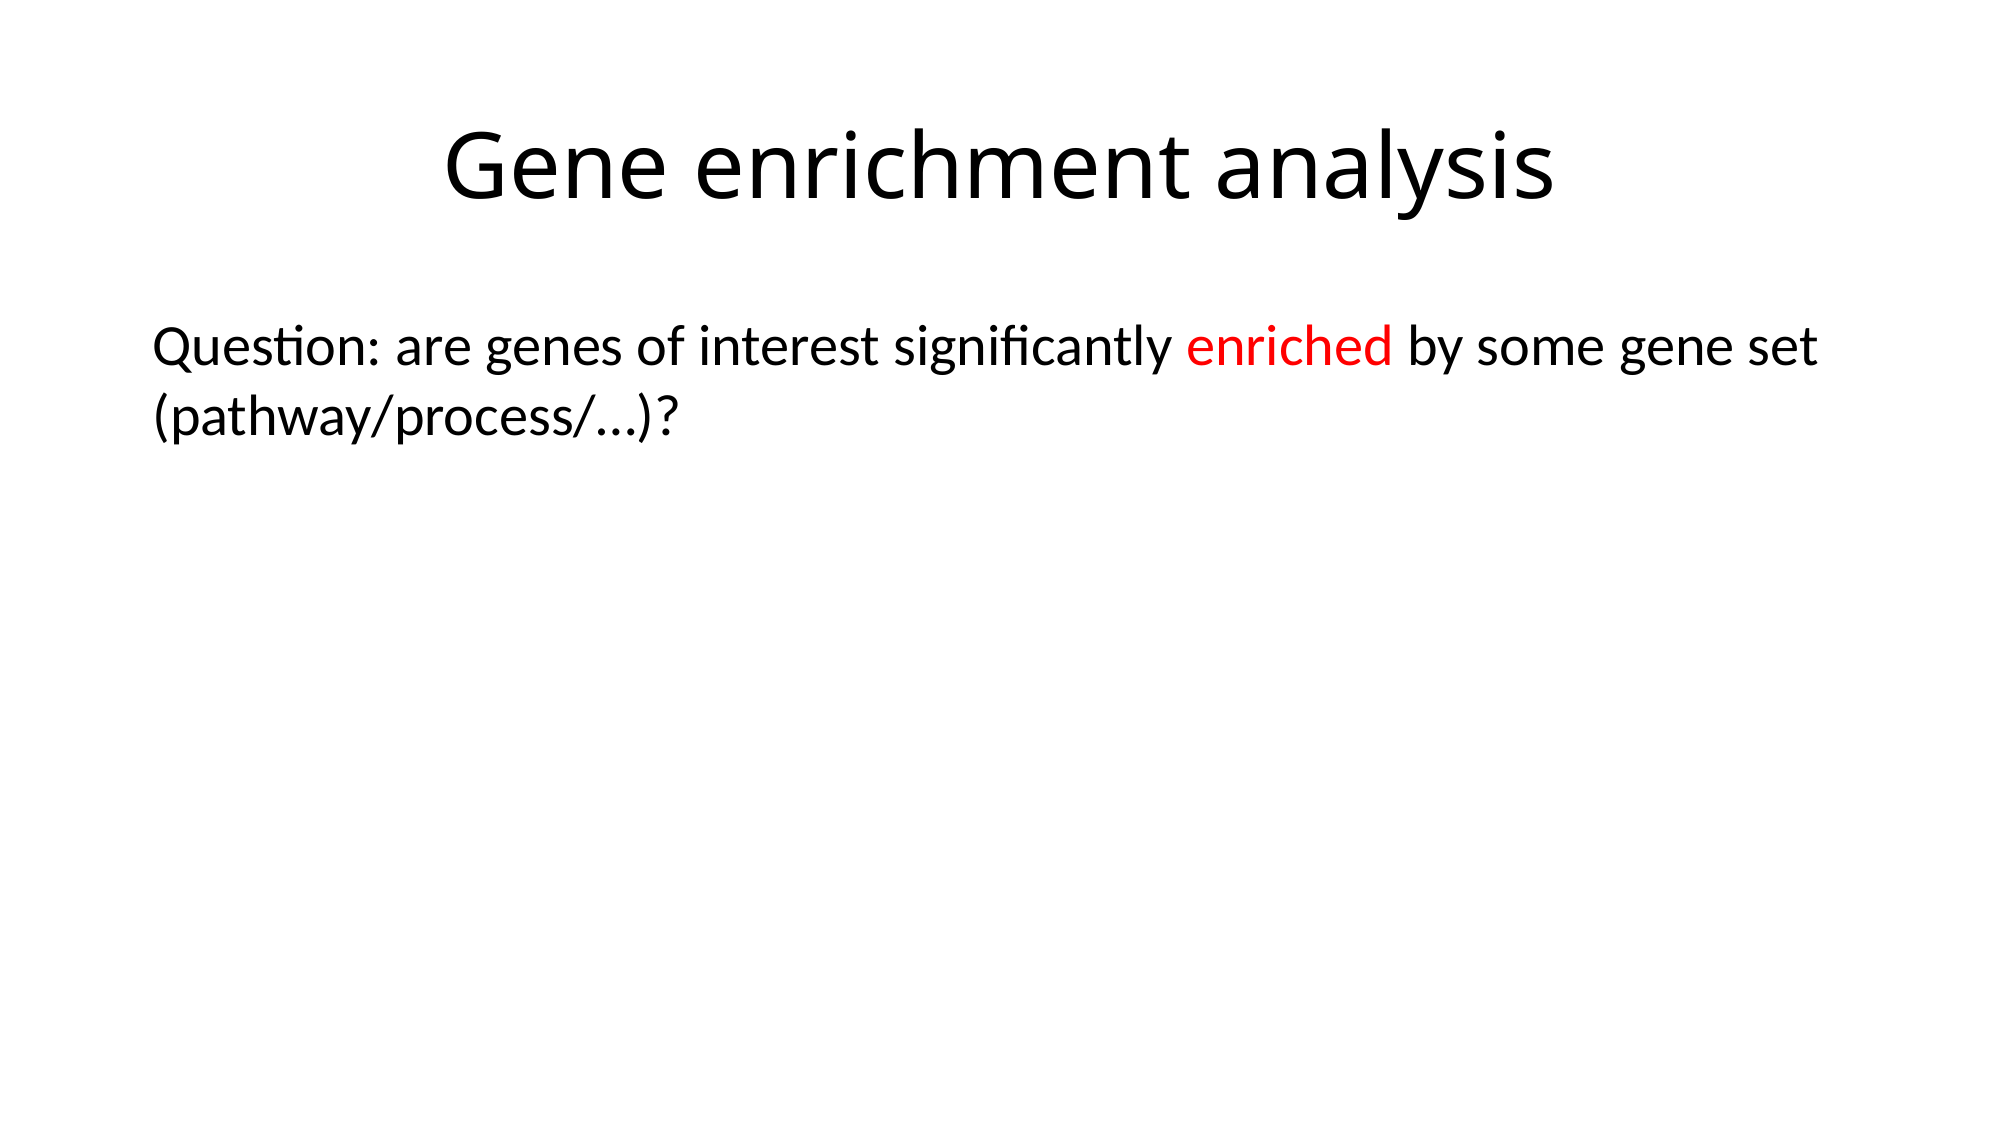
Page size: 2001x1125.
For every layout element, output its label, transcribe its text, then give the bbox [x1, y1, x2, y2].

title Gene enrichment analysis [137, 59, 1863, 278]
list Question: are genes of interest significantly enriched by some gene set (pathway/process/…)? [137, 299, 1863, 1014]
